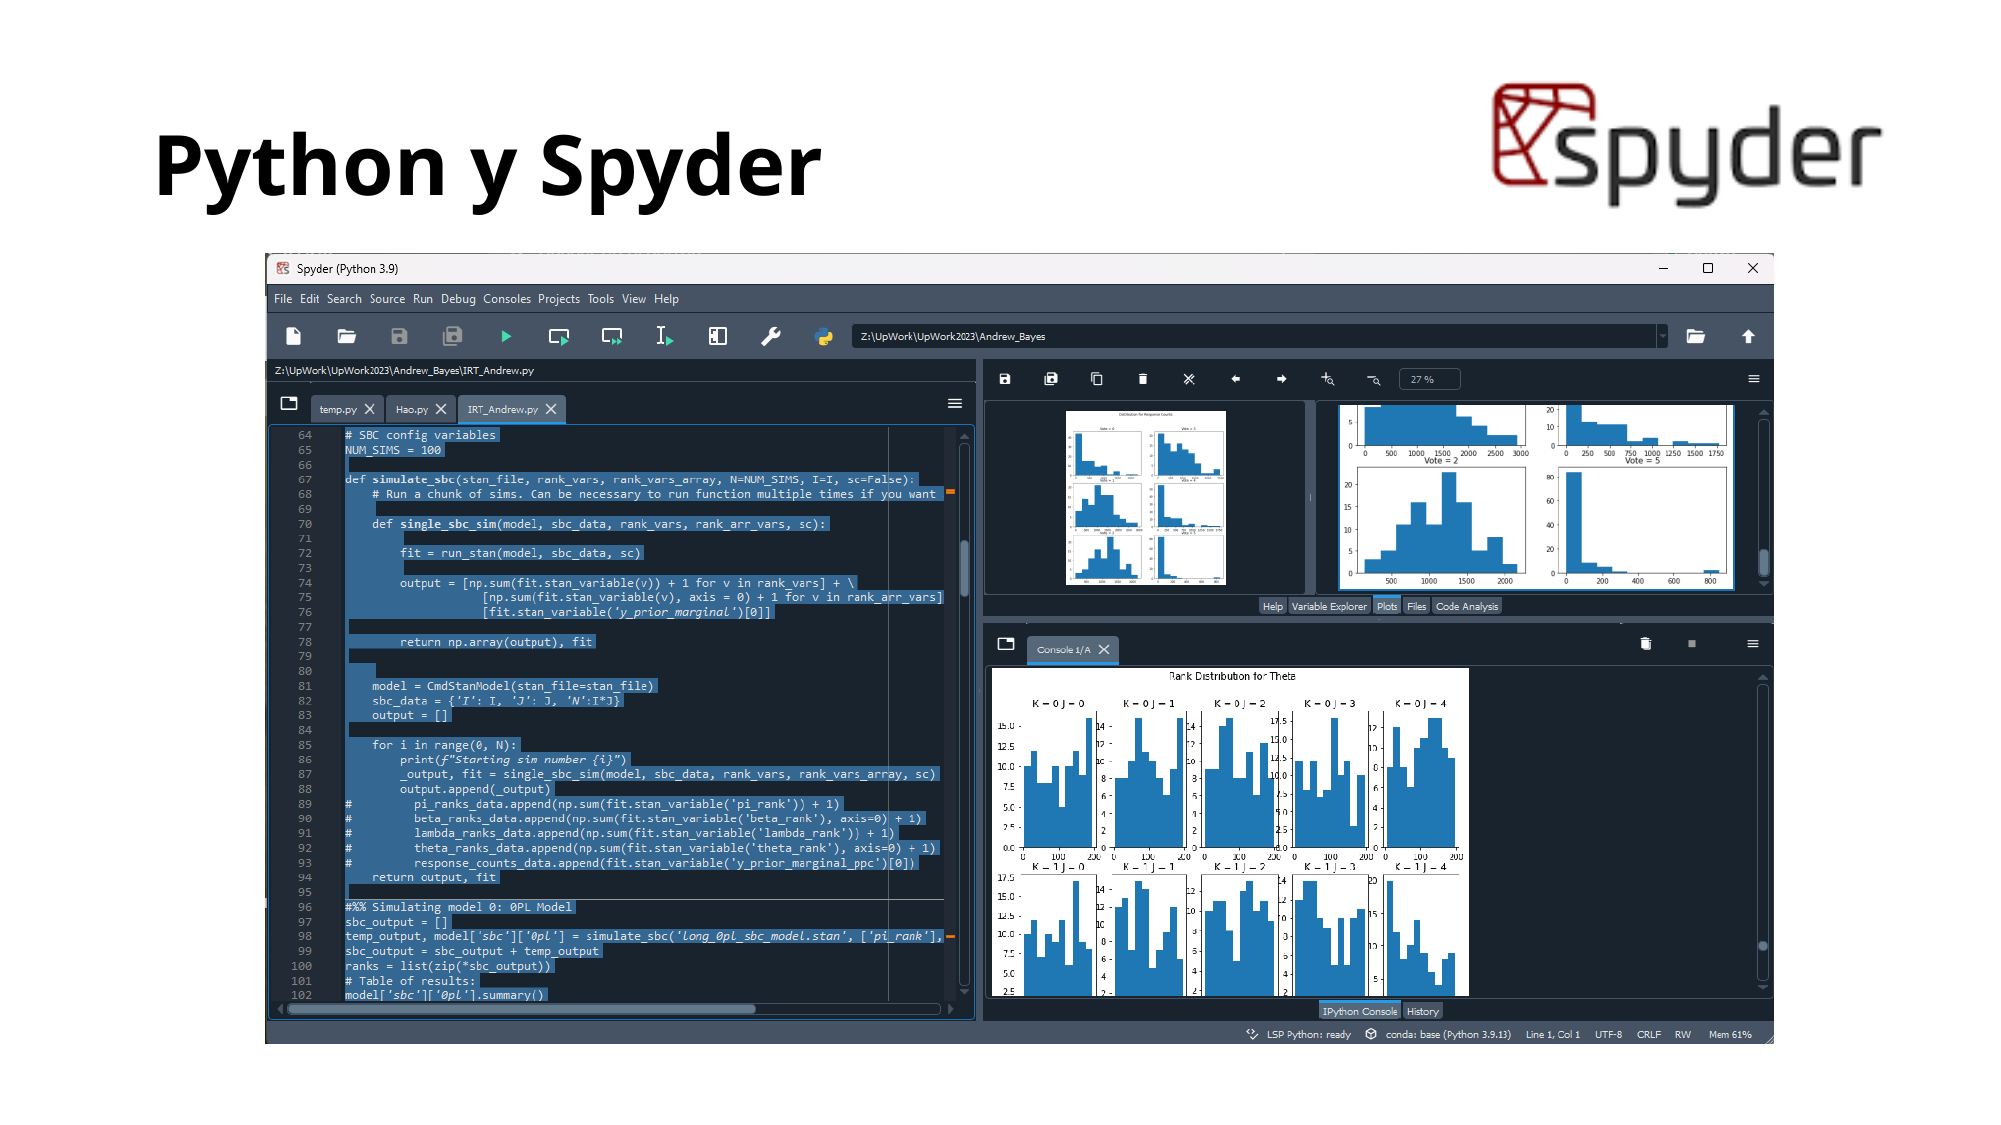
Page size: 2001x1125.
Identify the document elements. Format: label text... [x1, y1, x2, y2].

title Python y Spyder [137, 59, 1424, 278]
picture [265, 13, 1953, 1044]
